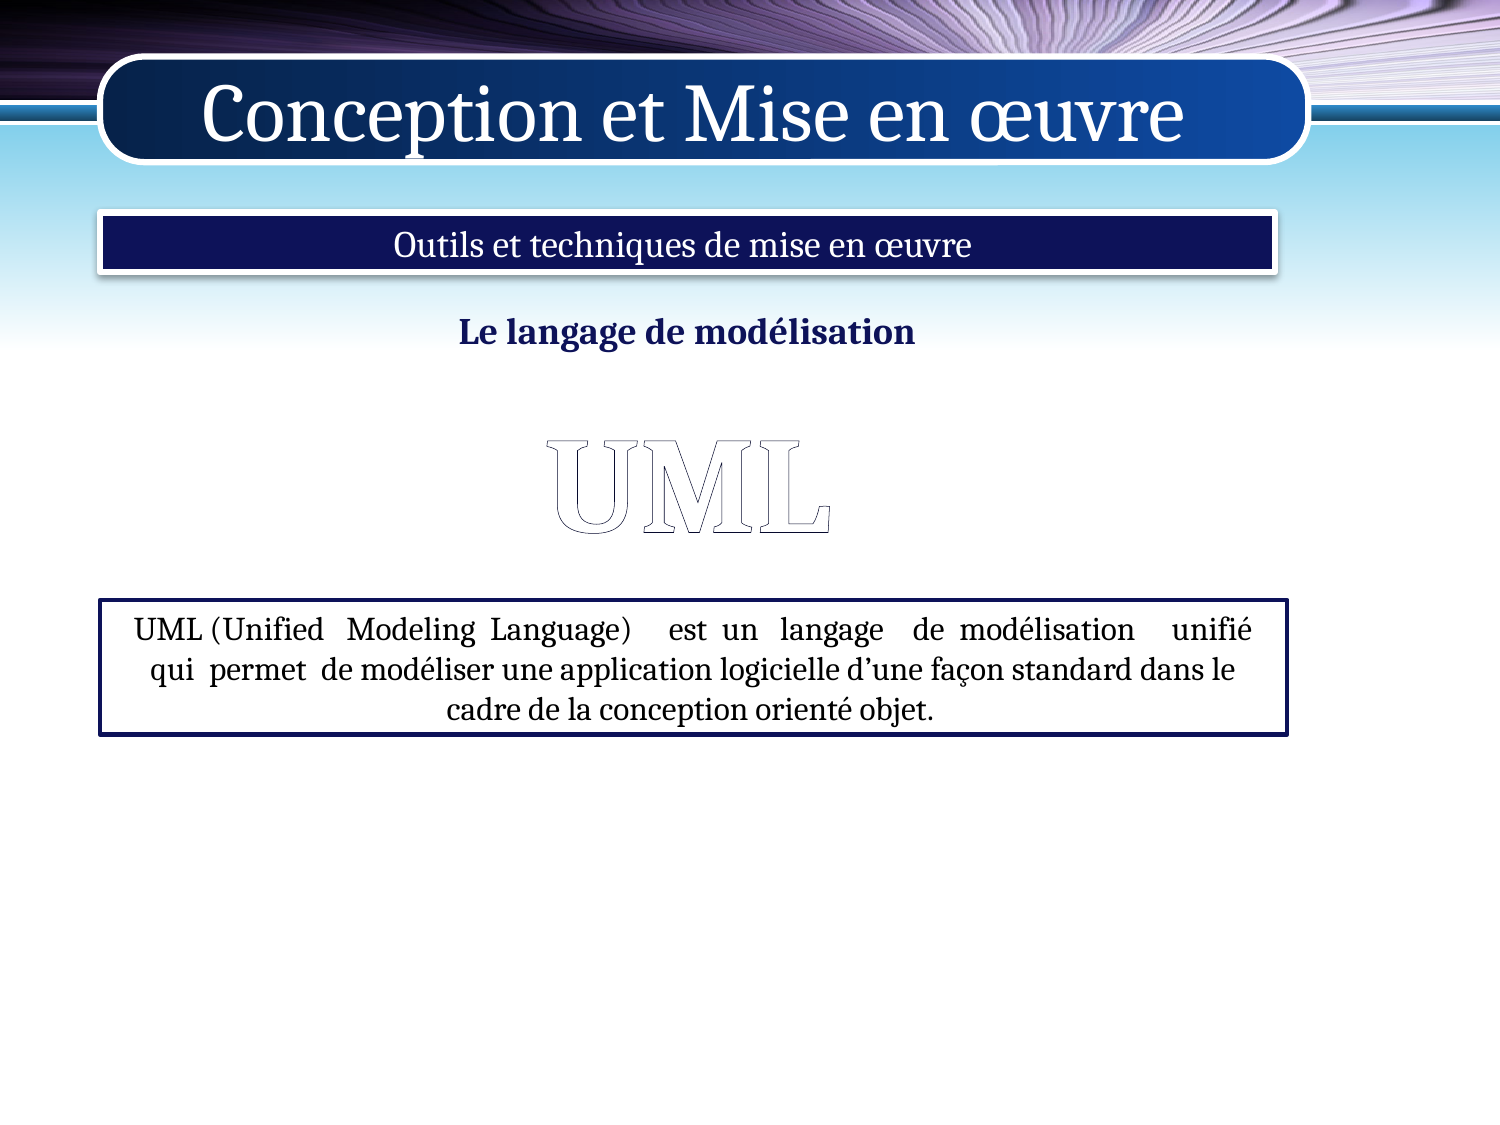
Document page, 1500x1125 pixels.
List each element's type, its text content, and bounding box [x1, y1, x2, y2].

text_box Le langage de modélisation [99, 299, 1275, 360]
text_box UML [505, 387, 869, 568]
text_box Outils et techniques de mise en œuvre [97, 209, 1278, 275]
title Conception et Mise en œuvre [137, 61, 1288, 155]
picture [0, 0, 1500, 100]
text_box UML (Unified Modeling Language) est un langage de modélisation unifié qui permet de modéliser une application logicielle d’une façon standard dans le cadre de la conception orienté objet. [98, 598, 1289, 737]
